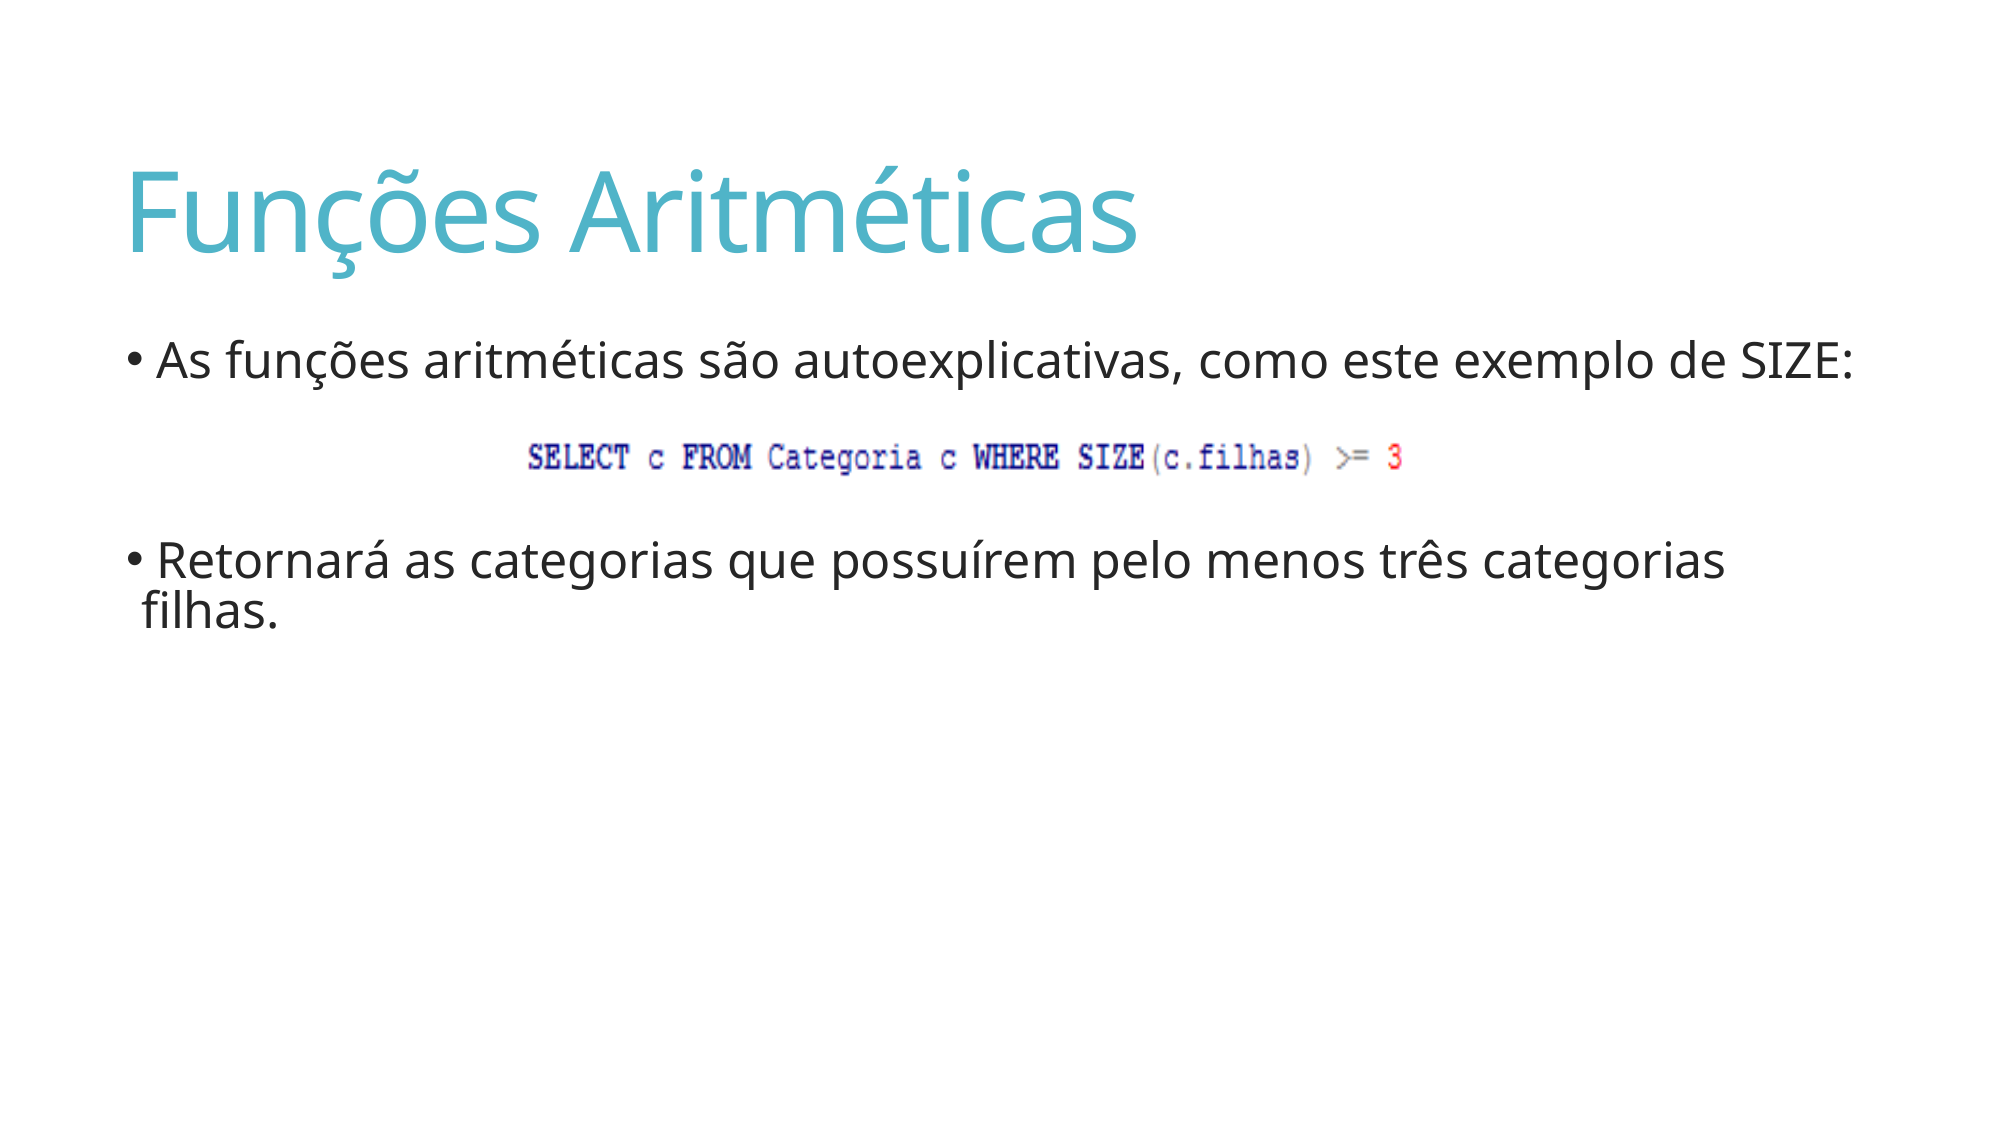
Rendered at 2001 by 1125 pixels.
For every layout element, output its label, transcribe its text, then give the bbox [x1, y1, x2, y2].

title Funções Aritméticas [107, 81, 1875, 354]
picture [521, 420, 1417, 495]
text_box Retornará as categorias que possuírem pelo menos três categorias filhas. [111, 529, 1876, 658]
list As funções aritméticas são autoexplicativas, como este exemplo de SIZE: [111, 329, 1876, 410]
